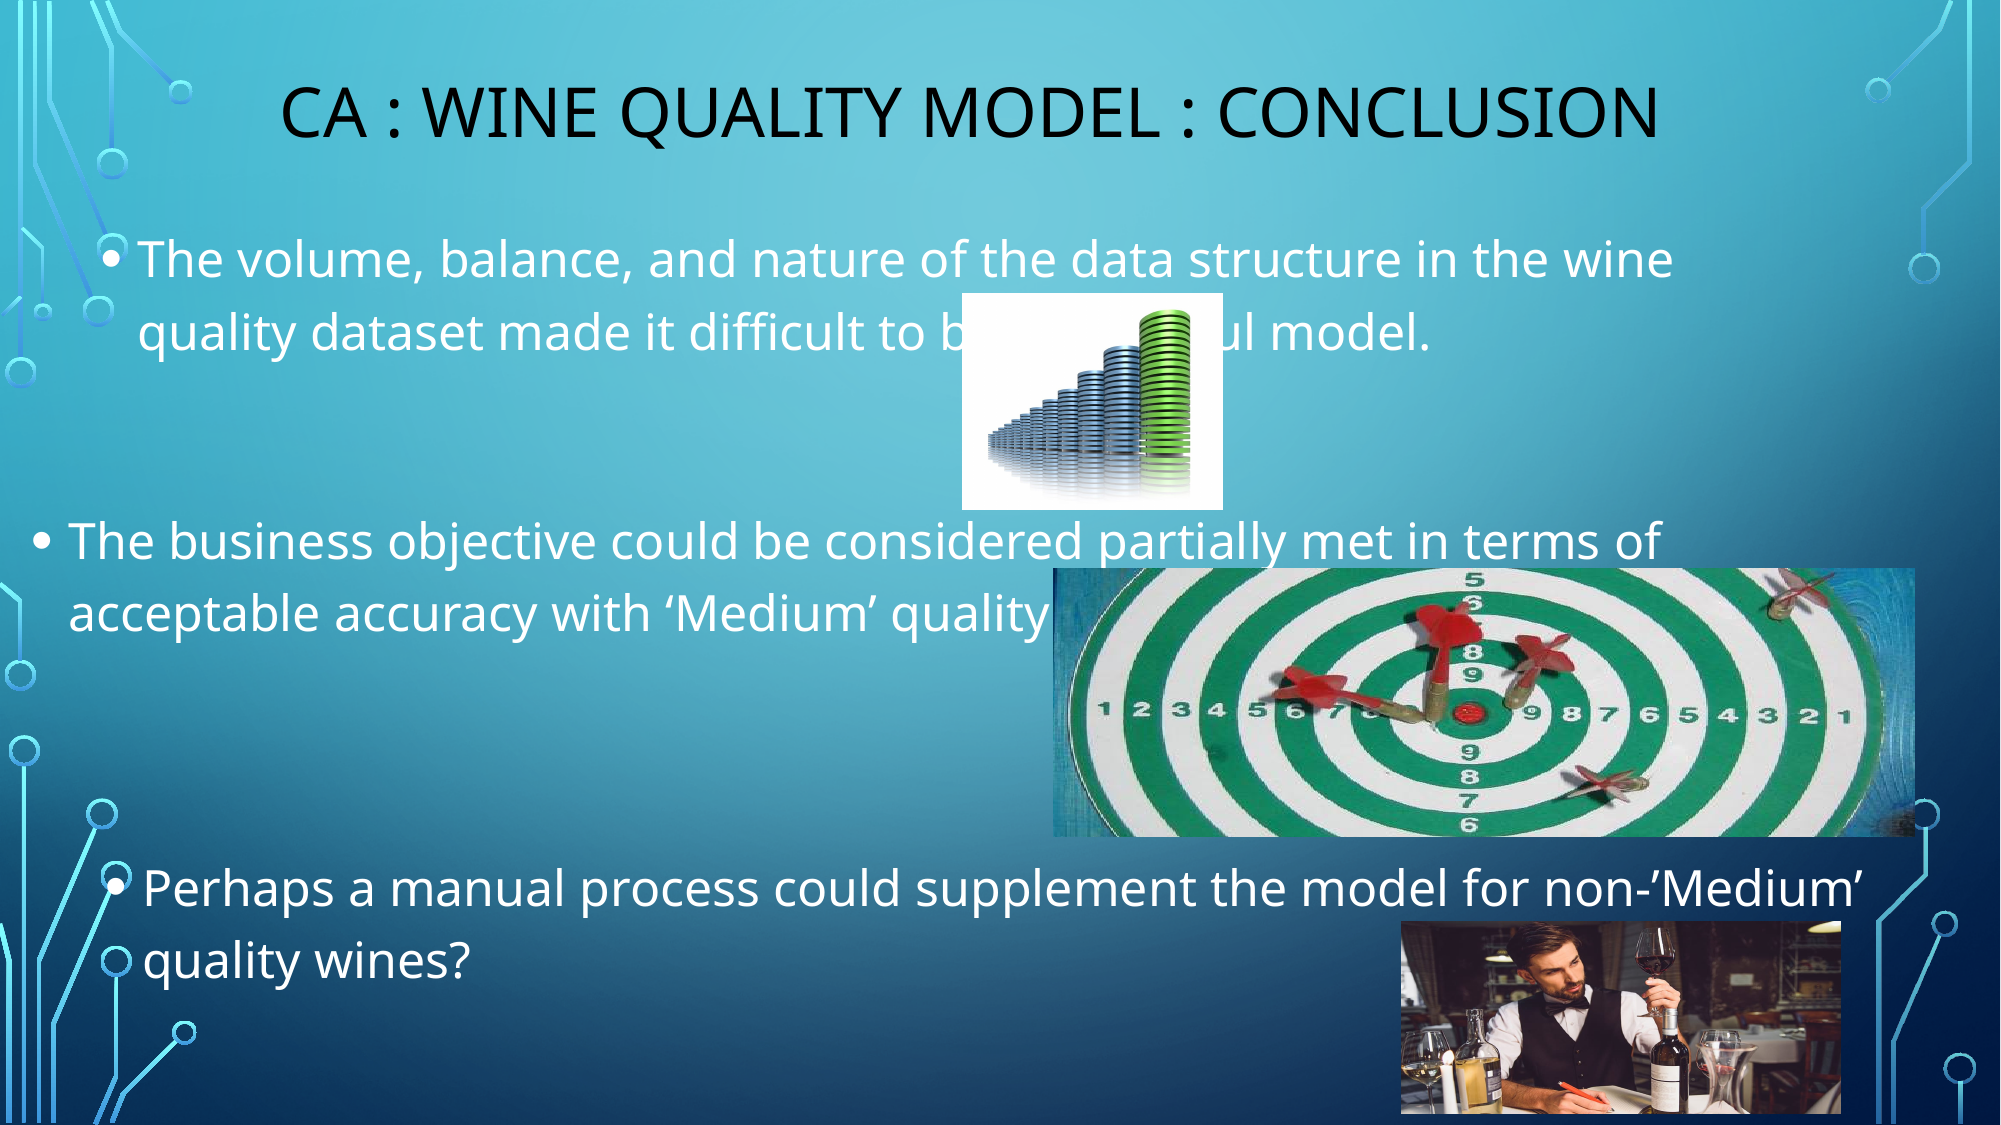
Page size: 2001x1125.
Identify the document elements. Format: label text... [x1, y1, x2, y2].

picture [962, 293, 1223, 511]
picture [1401, 921, 1841, 1114]
text_box Perhaps a manual process could supplement the model for non-’Medium’ quality wines? [89, 836, 1915, 922]
picture [1053, 568, 1916, 838]
text_box CA : Wine Quality Model : conclusion [228, 38, 1698, 193]
text_box The business objective could be considered partially met in terms of acceptable accuracy with ‘Medium’ quality wines. [15, 489, 1734, 575]
text_box The volume, balance, and nature of the data structure in the wine quality dataset made it difficult to build a useful model. [85, 208, 1804, 294]
